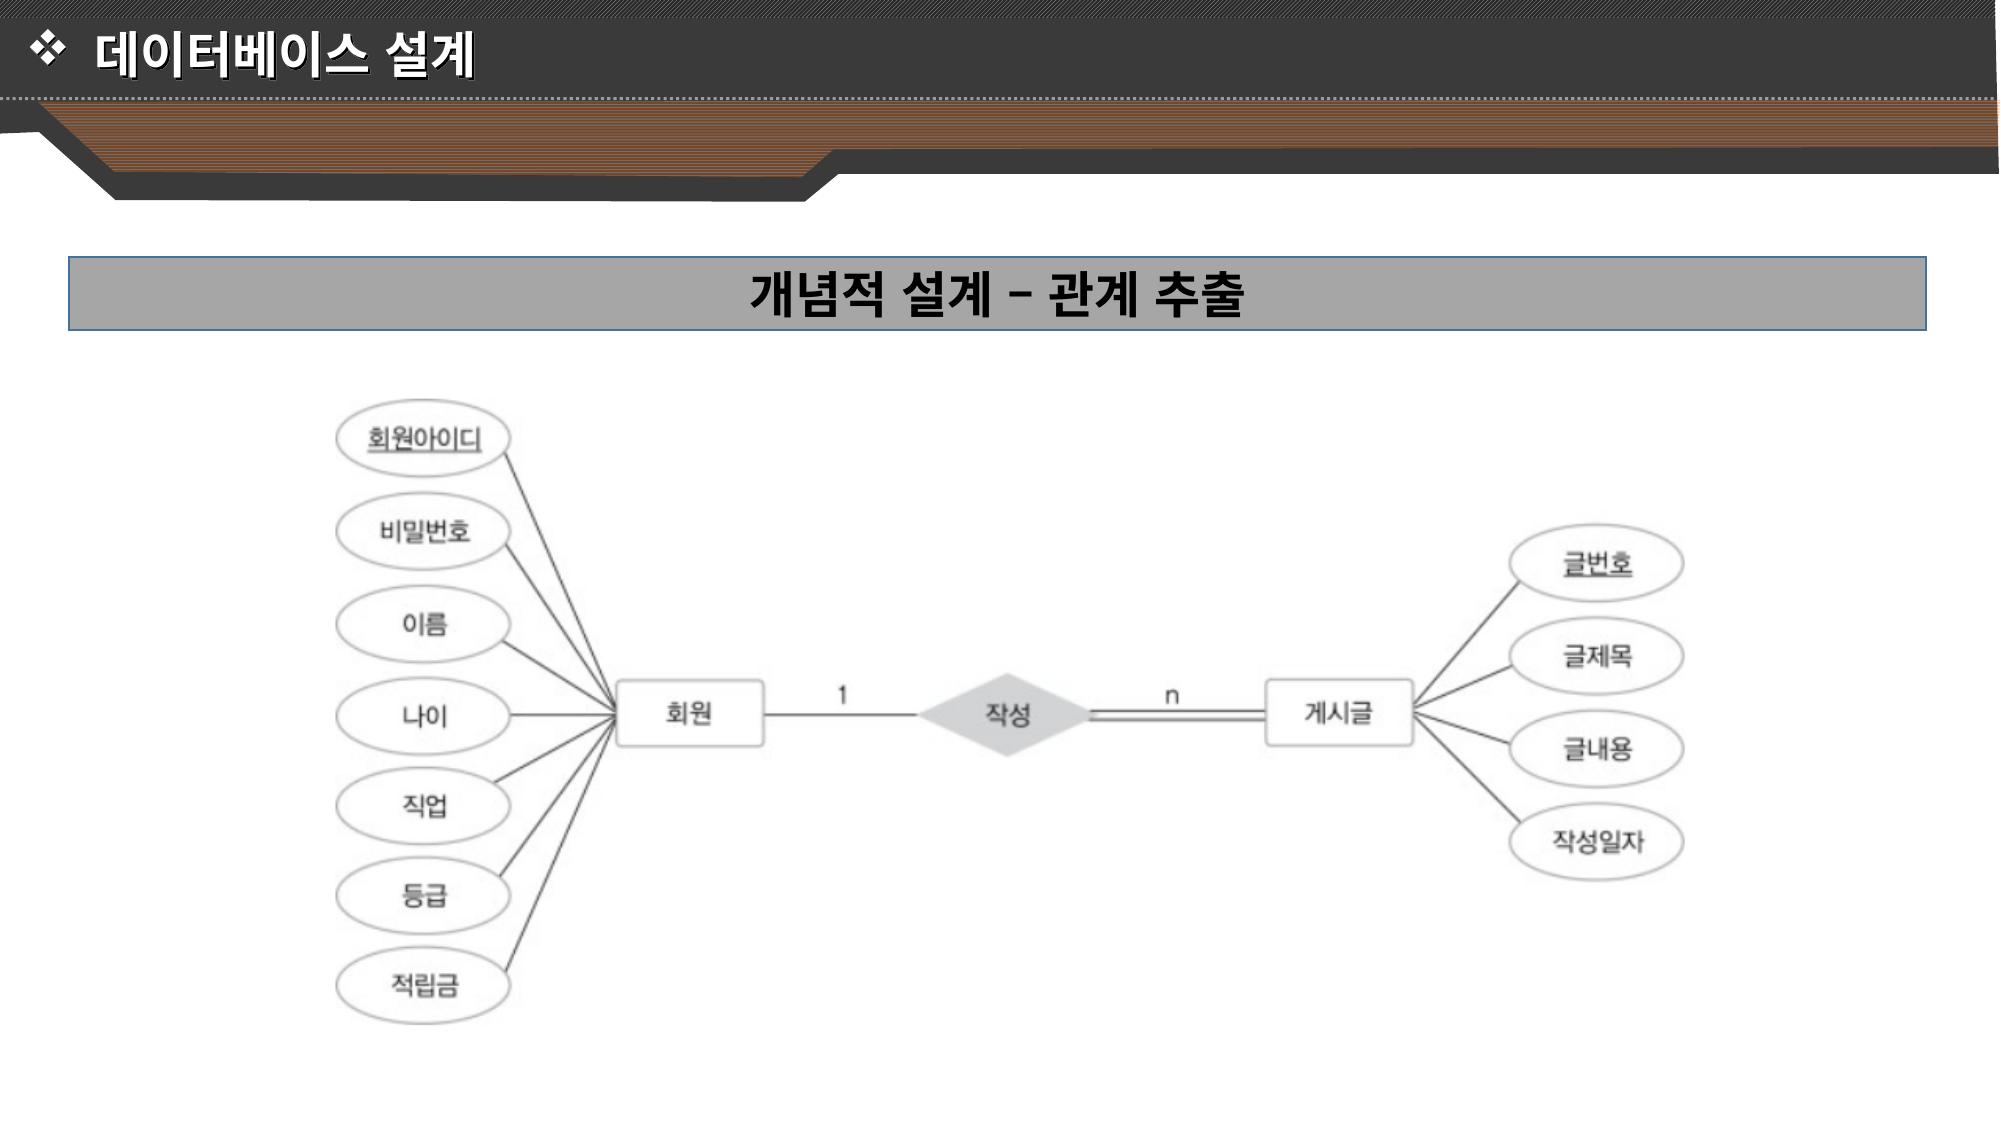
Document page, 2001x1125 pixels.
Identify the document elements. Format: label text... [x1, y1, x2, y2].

text_box 데이터베이스 설계 [10, 15, 1000, 91]
text_box [90, 178, 834, 202]
text_box [0, 0, 1996, 18]
text_box [0, 18, 1998, 98]
text_box 개념적 설계 – 관계 추출 [68, 256, 1927, 331]
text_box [317, 385, 1721, 1044]
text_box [0, 98, 2000, 178]
